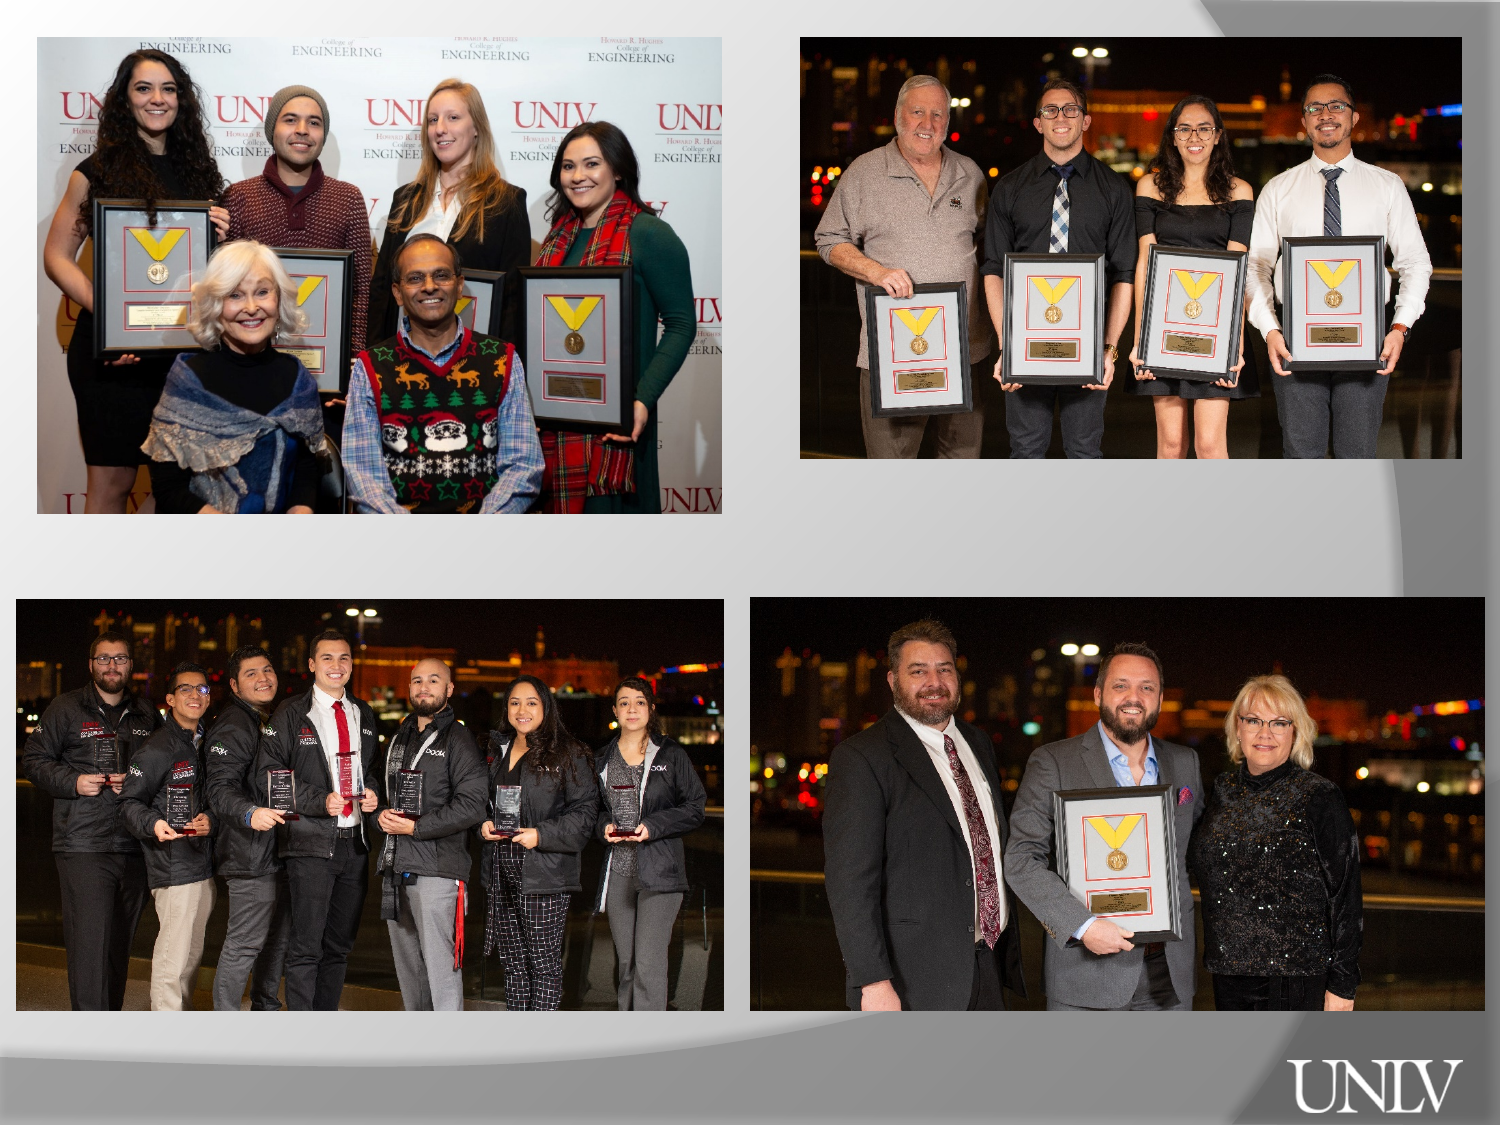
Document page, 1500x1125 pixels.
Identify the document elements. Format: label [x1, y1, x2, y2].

picture [749, 596, 1485, 1011]
picture [37, 37, 722, 514]
picture [16, 599, 724, 1011]
picture [799, 37, 1462, 460]
picture [1287, 1060, 1463, 1113]
